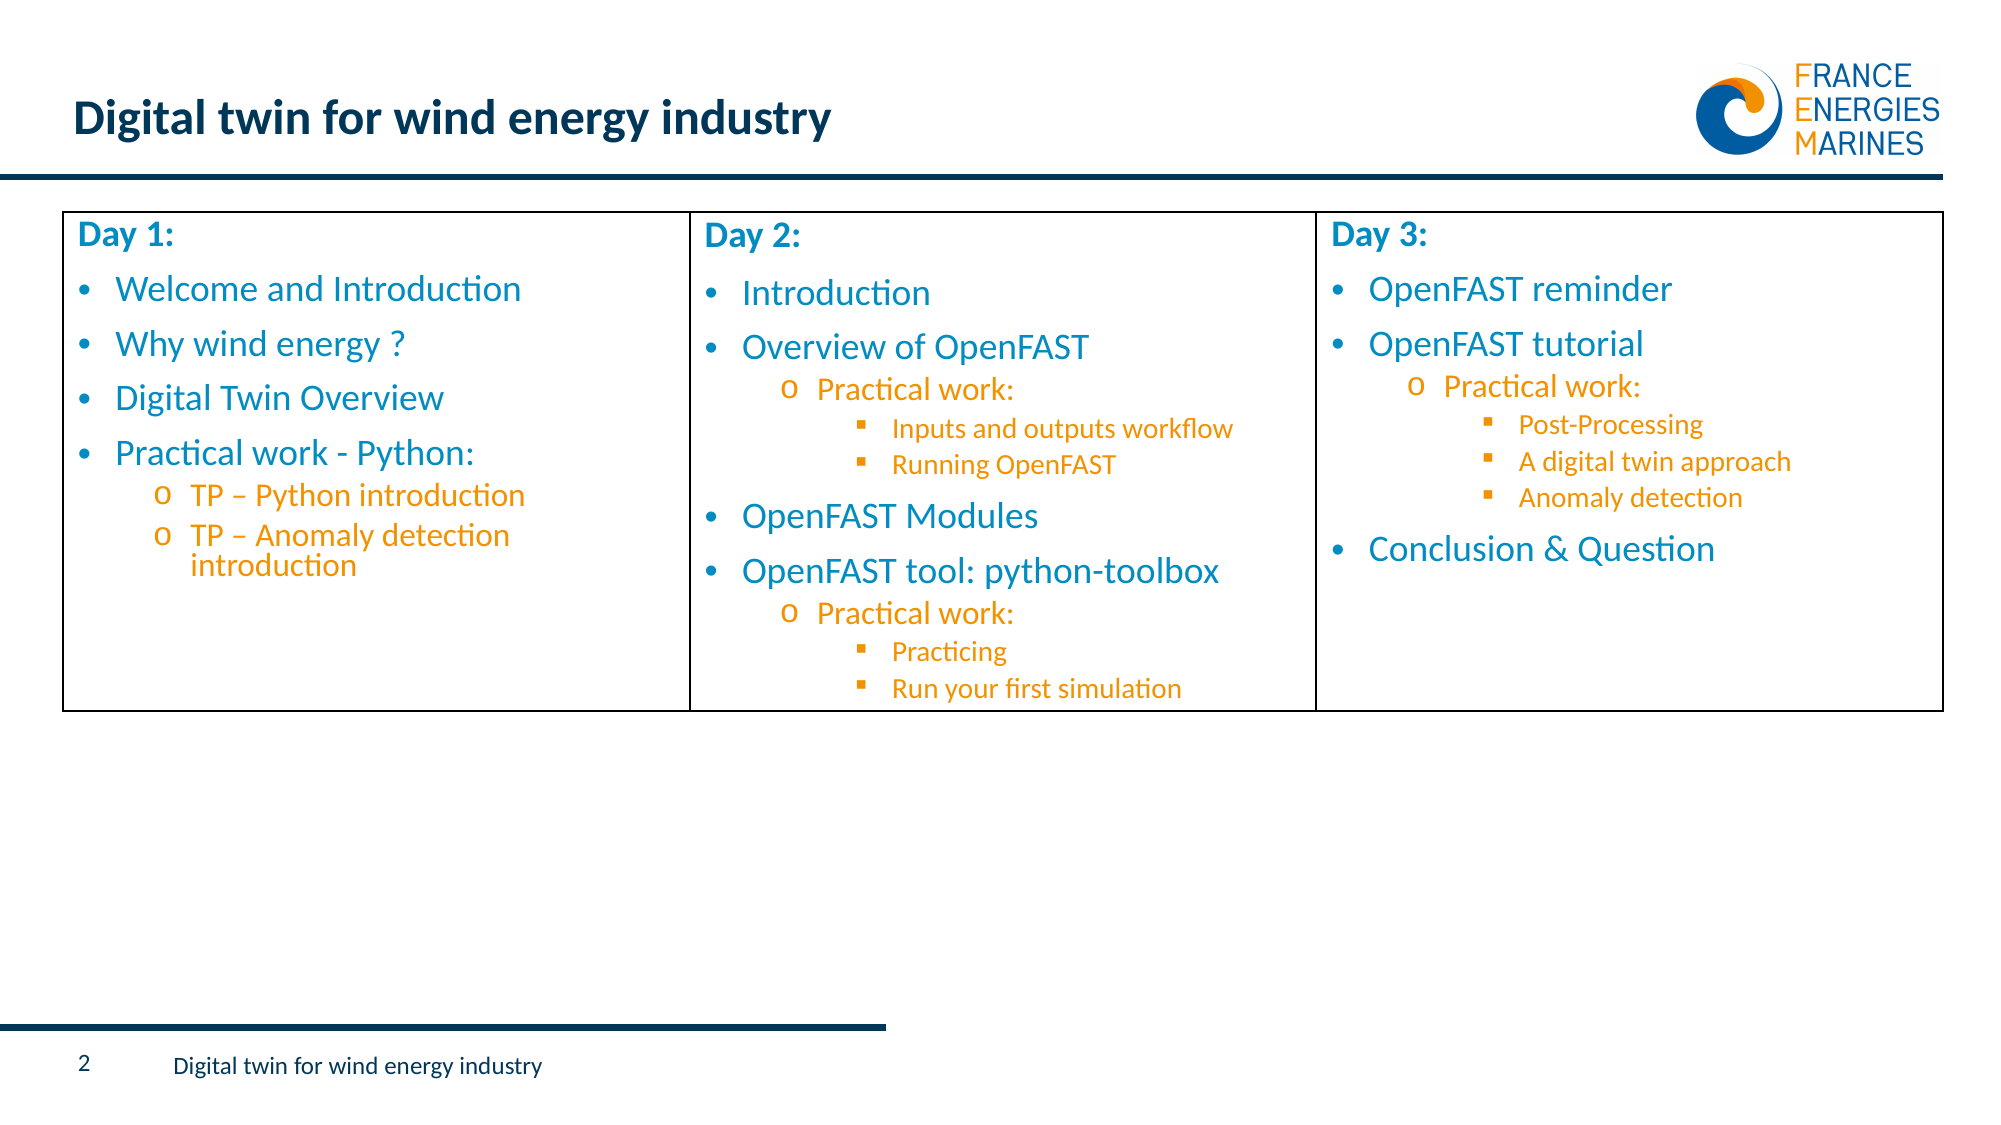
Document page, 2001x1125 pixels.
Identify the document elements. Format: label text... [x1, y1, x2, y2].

picture [1696, 63, 1943, 155]
table_header Day 1: Welcome and Introduction Why wind energy ? Digital Twin Overview Practical work - Python: TP – Python introduction TP – Anomaly detection introduction [64, 213, 689, 710]
slide_number 2 [63, 1038, 142, 1103]
footer Digital twin for wind energy industry [158, 1042, 878, 1103]
table_header Day 2: Introduction Overview of OpenFAST Practical work: Inputs and outputs workflow Running OpenFAST OpenFAST Modules OpenFAST tool: python-toolbox Practical work: Practicing Run your first simulation [691, 213, 1315, 710]
title Digital twin for wind energy industry [58, 60, 1649, 177]
table_header Day 3: OpenFAST reminder OpenFAST tutorial Practical work: Post-Processing A digital twin approach Anomaly detection Conclusion & Question [1317, 213, 1942, 710]
